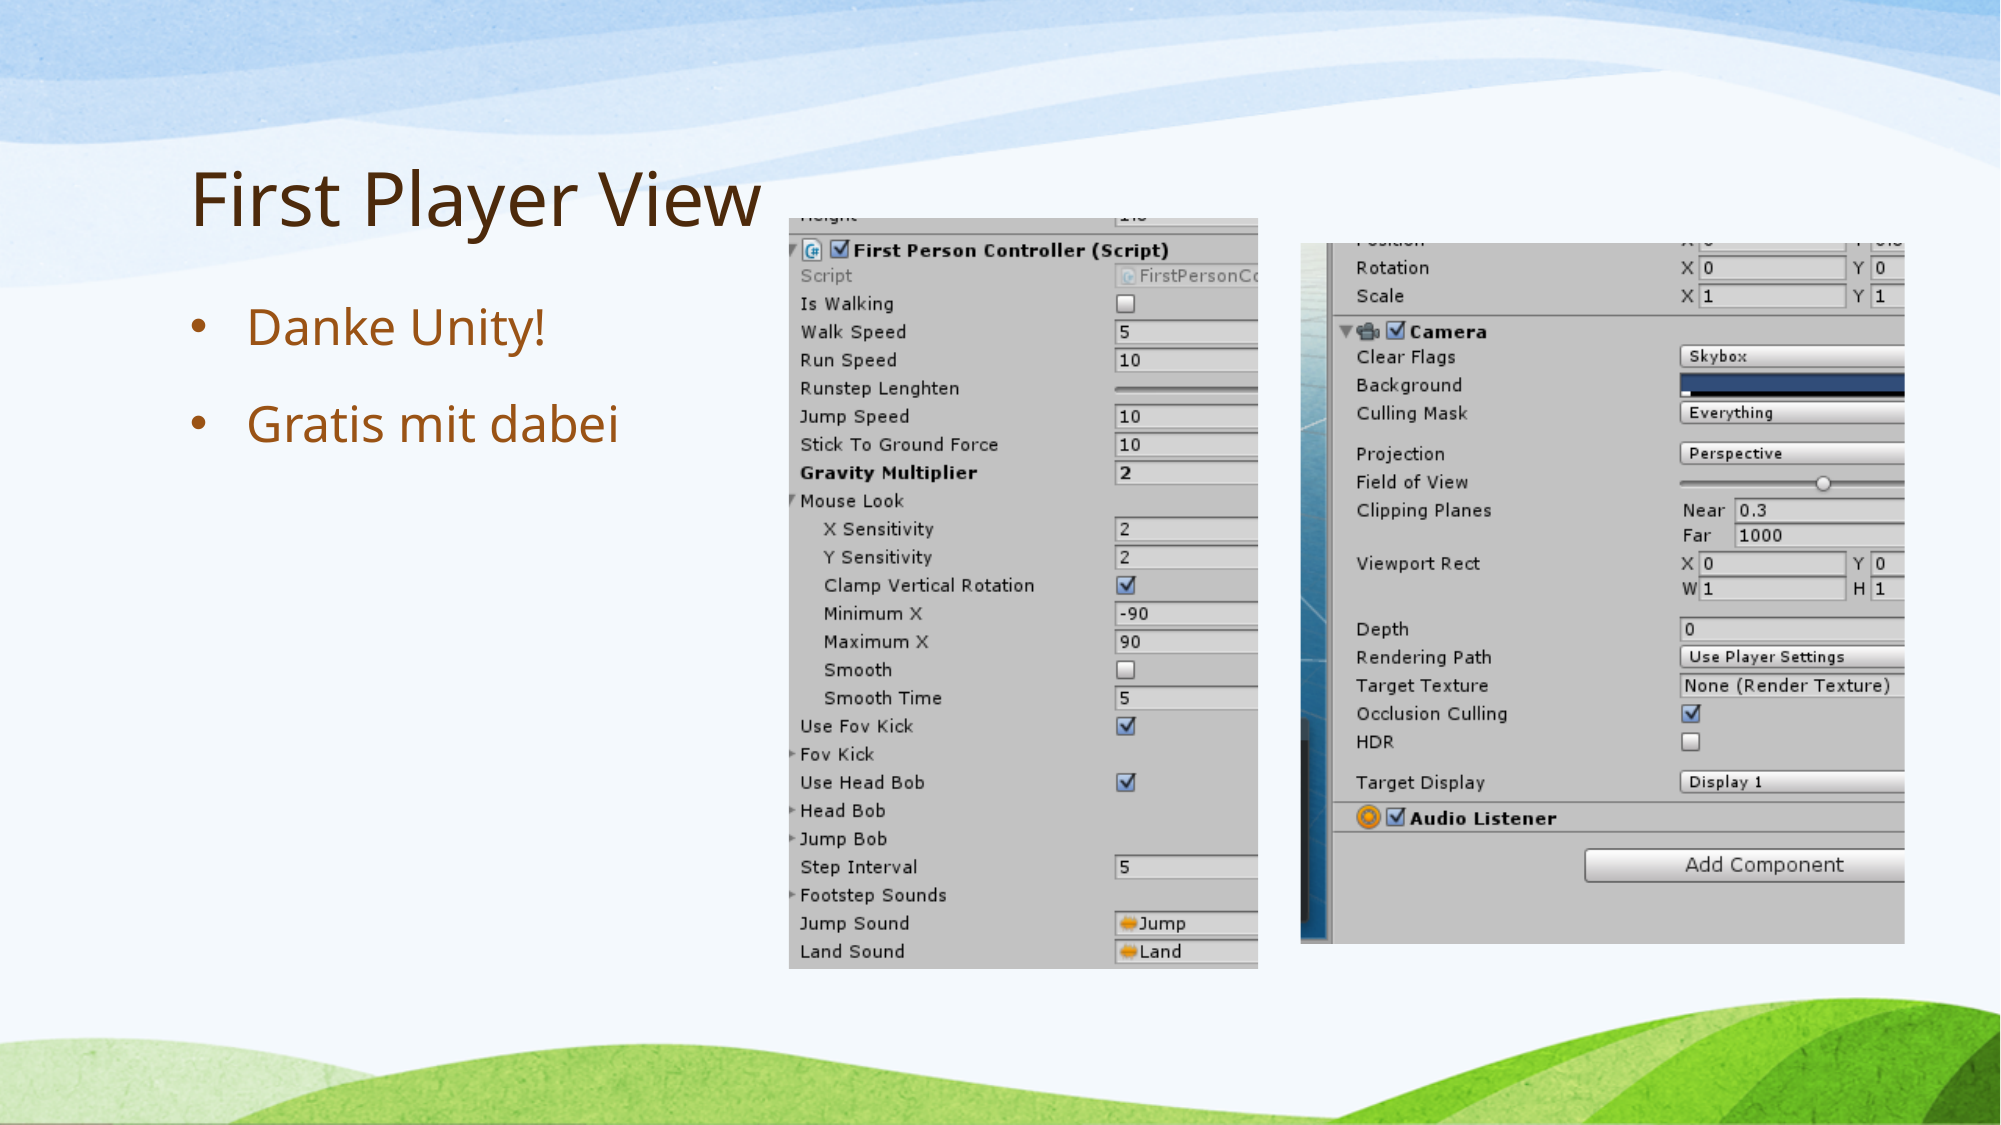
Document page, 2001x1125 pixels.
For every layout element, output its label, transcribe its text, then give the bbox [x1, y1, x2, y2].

title First Player View [174, 50, 1825, 250]
picture [0, 0, 2001, 1125]
list Danke Unity! Gratis mit dabei [174, 287, 1825, 982]
